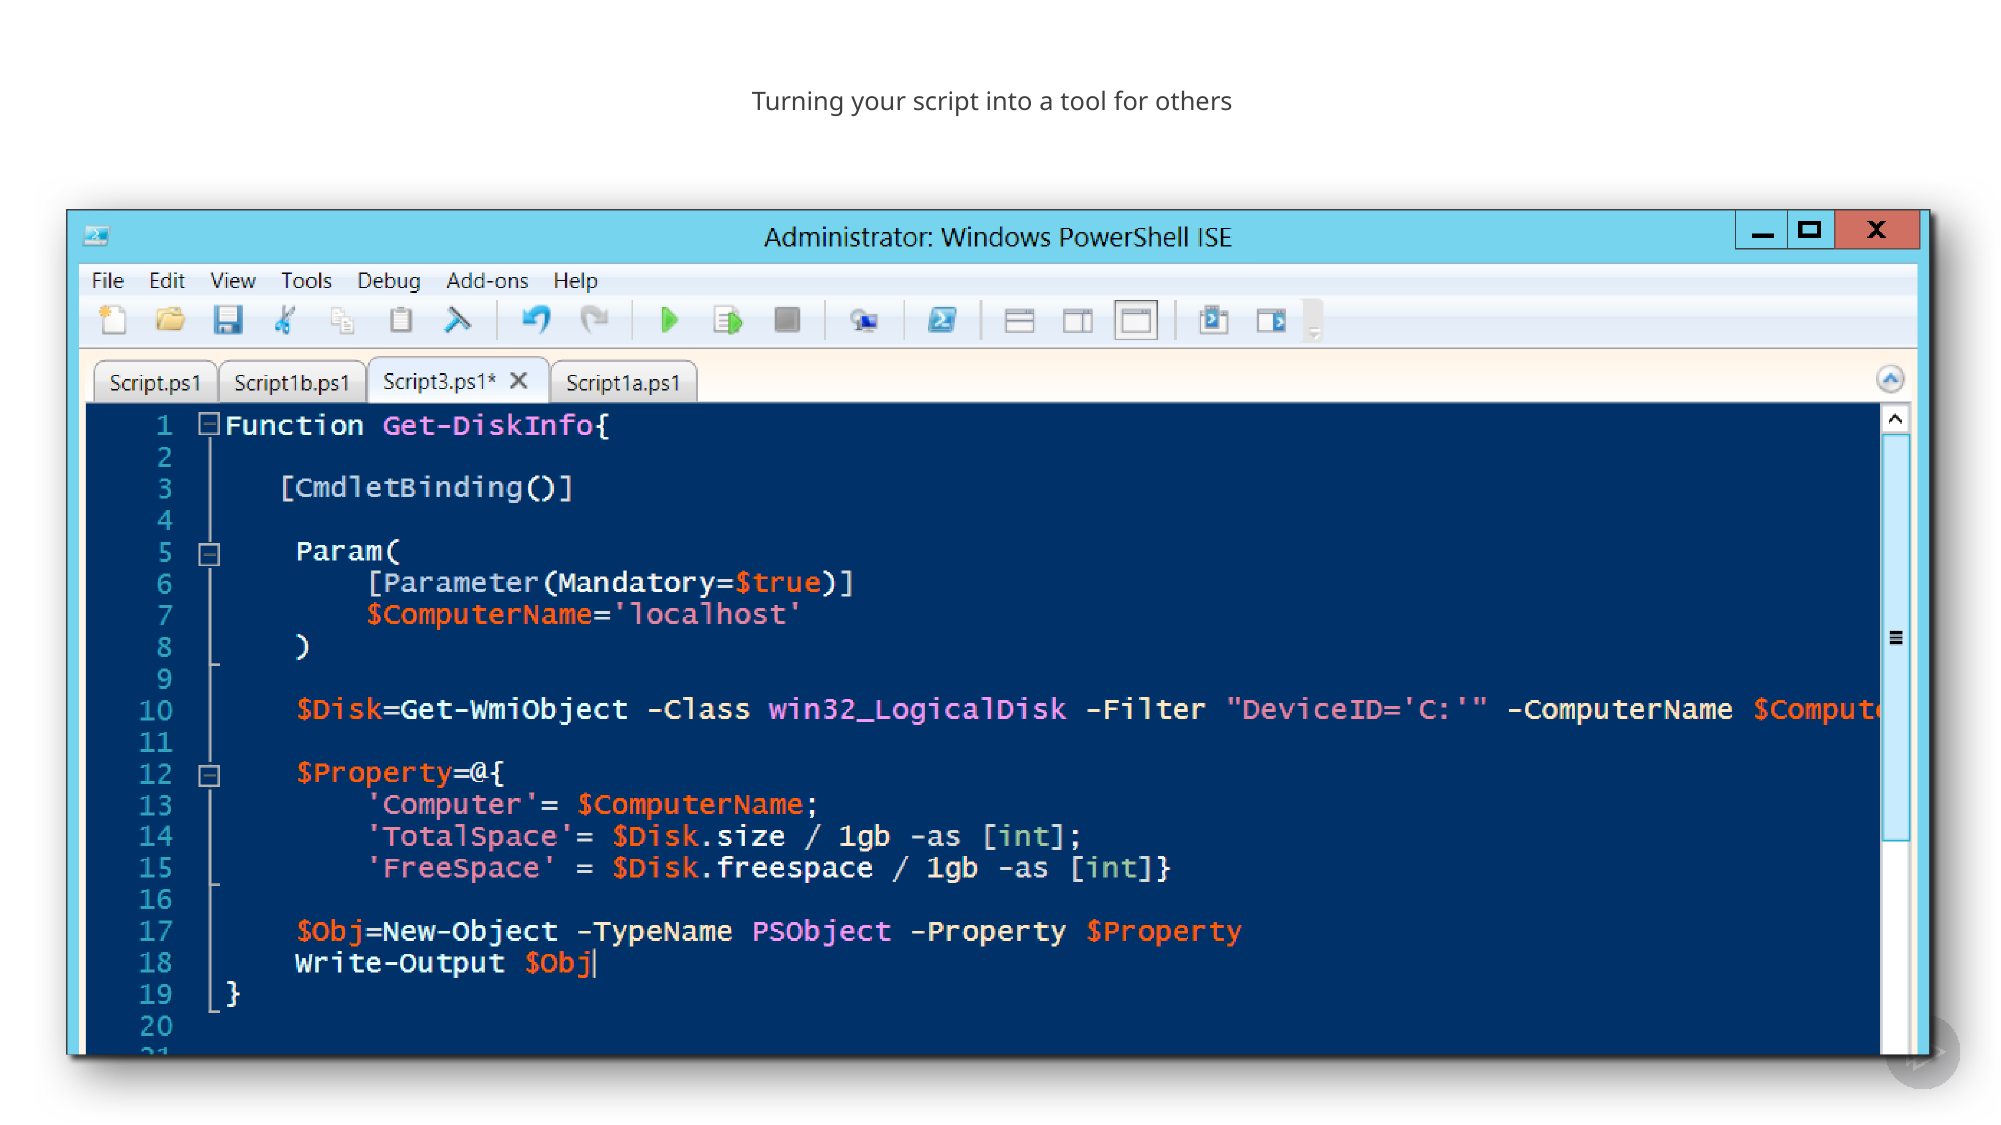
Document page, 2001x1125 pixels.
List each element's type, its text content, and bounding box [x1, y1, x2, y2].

title Turning your script into a tool for others [115, 82, 1885, 155]
picture [59, 203, 1946, 1070]
